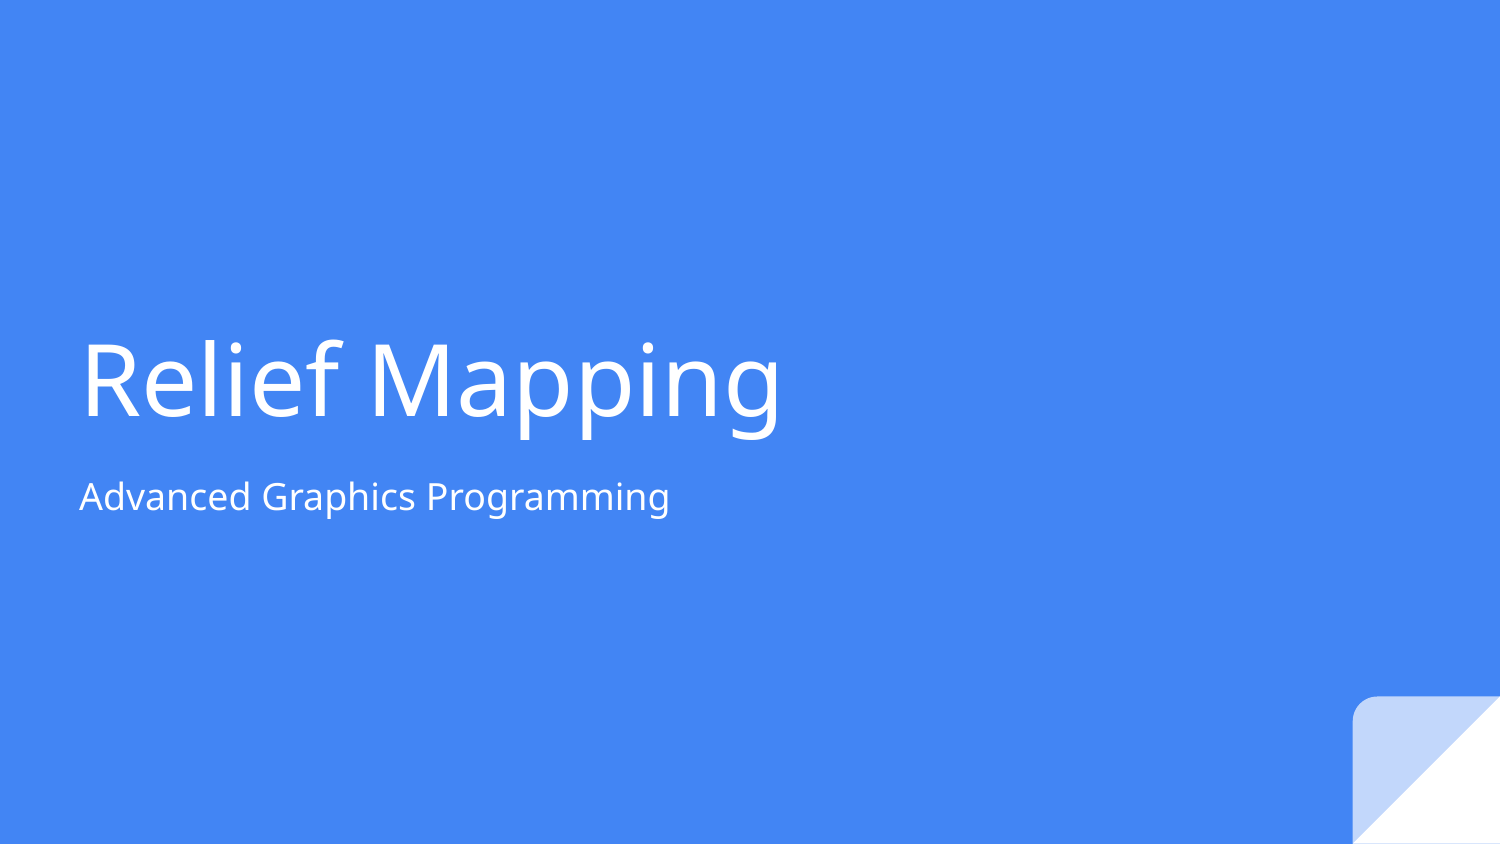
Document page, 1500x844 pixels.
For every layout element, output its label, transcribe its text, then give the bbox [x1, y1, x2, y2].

title Relief Mapping [64, 298, 1413, 452]
subtitle Advanced Graphics Programming [64, 457, 1413, 529]
